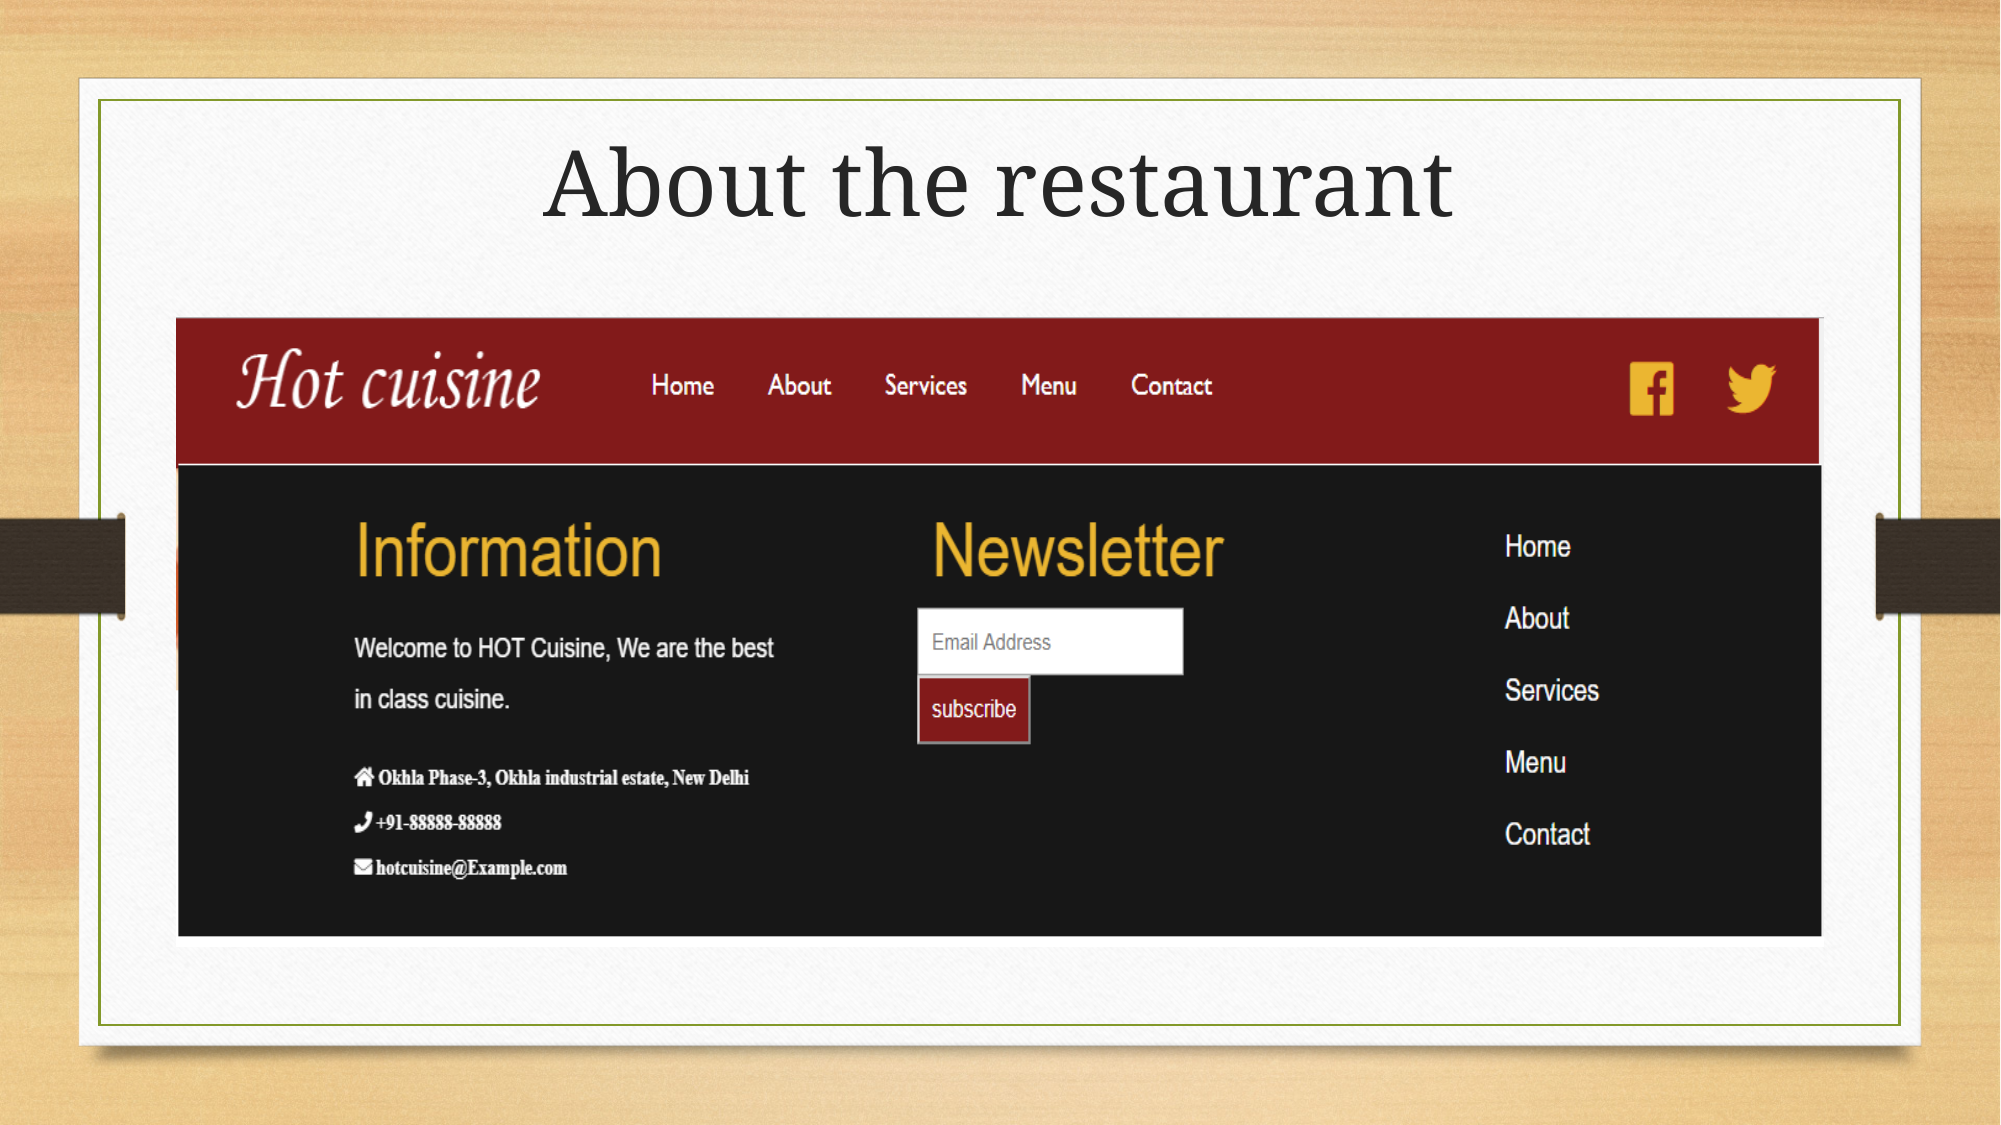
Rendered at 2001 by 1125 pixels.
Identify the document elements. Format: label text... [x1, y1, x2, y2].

title About the restaurant [212, 73, 1788, 287]
picture [0, 0, 2001, 1125]
